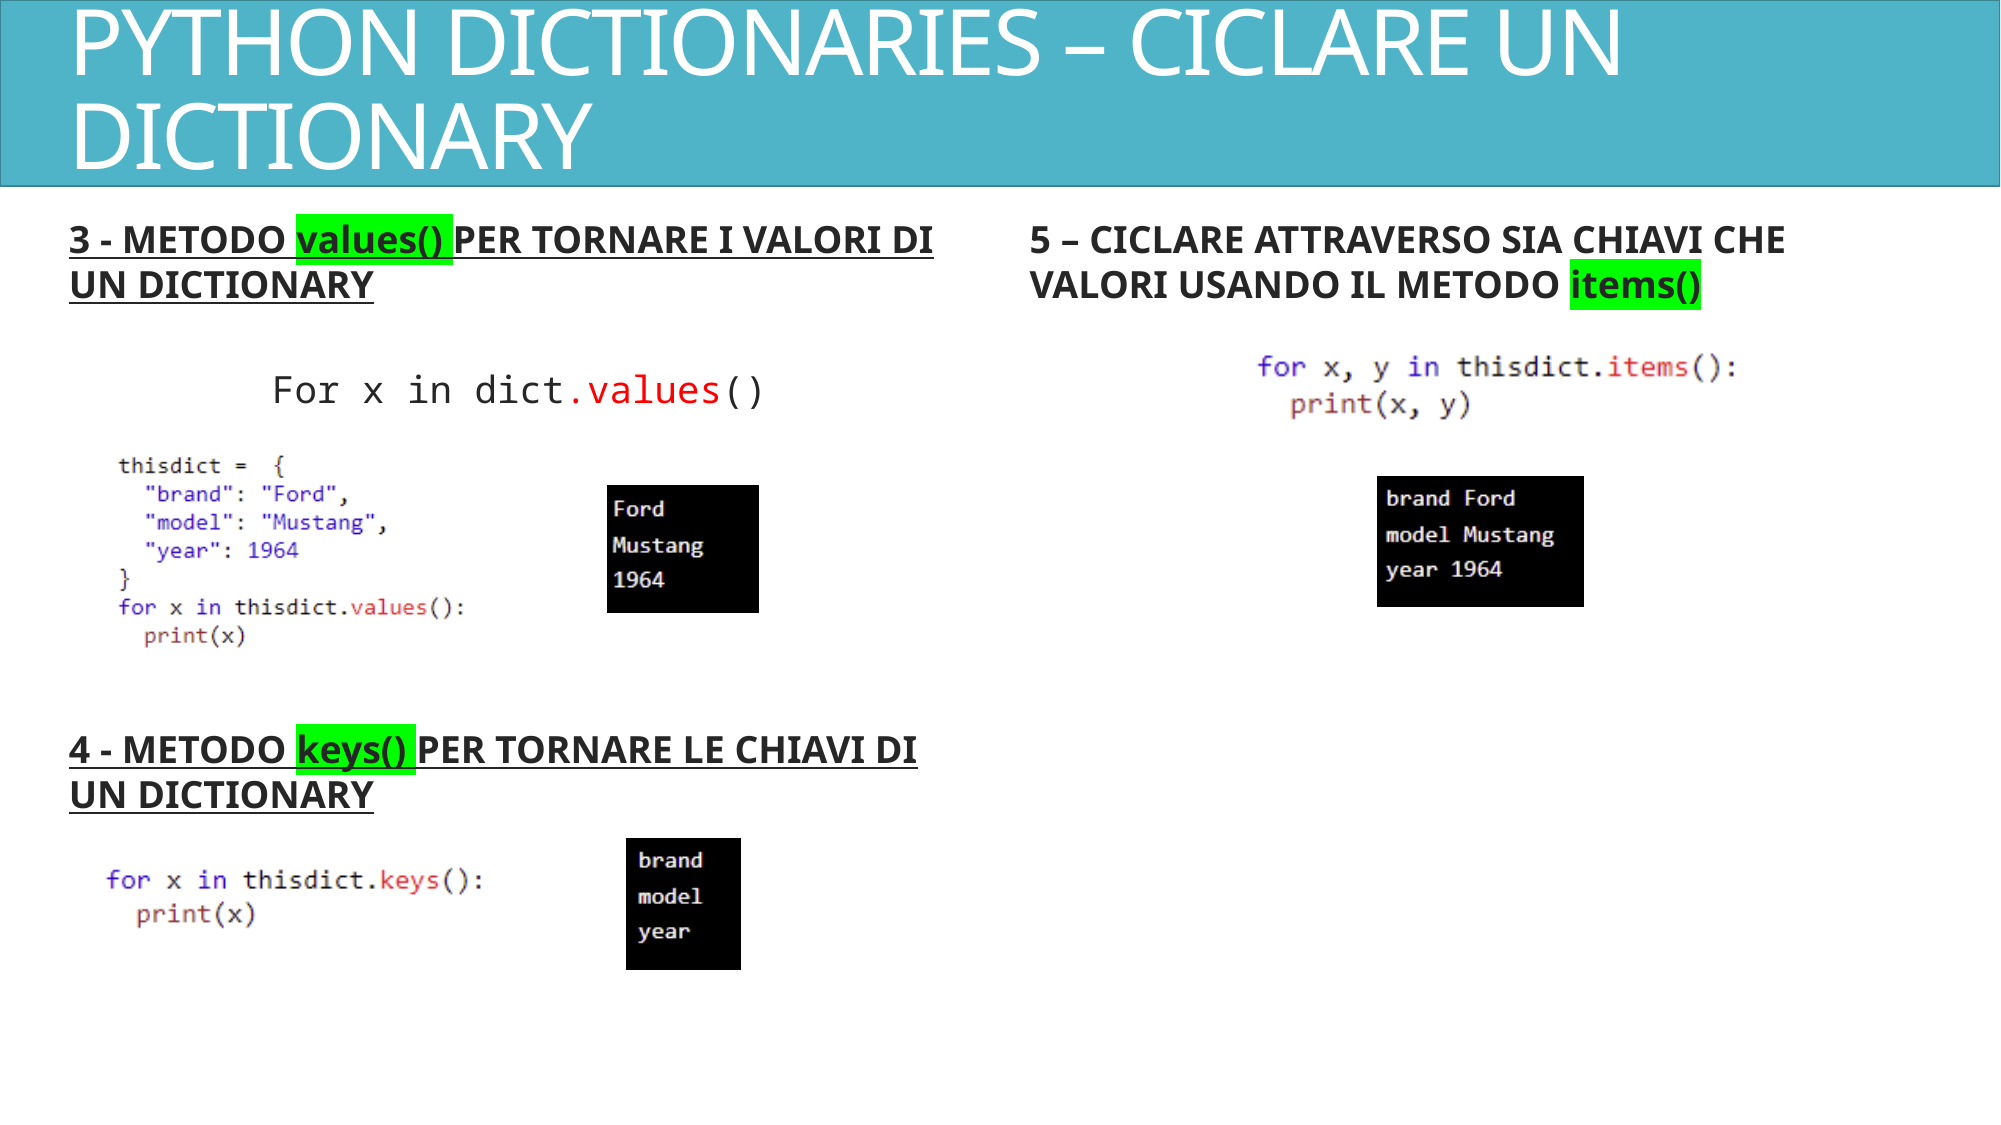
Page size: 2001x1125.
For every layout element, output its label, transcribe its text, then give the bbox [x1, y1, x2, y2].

title PYTHON DICTIONARIES – CICLARE UN DICTIONARY [53, 19, 1949, 170]
picture [607, 485, 760, 613]
picture [112, 445, 492, 654]
picture [1376, 476, 1584, 607]
picture [625, 837, 741, 970]
picture [1251, 346, 1753, 438]
list 5 – CICLARE ATTRAVERSO SIA CHIAVI CHE VALORI USANDO IL METODO items() [1014, 208, 1947, 1072]
picture [104, 860, 500, 947]
list 3 - METODO values() PER TORNARE I VALORI DI UN DICTIONARY For x in dict.values() 4 - METODO keys() PER TORNARE LE CHIAVI DI UN DICTIONARY [53, 208, 986, 1070]
